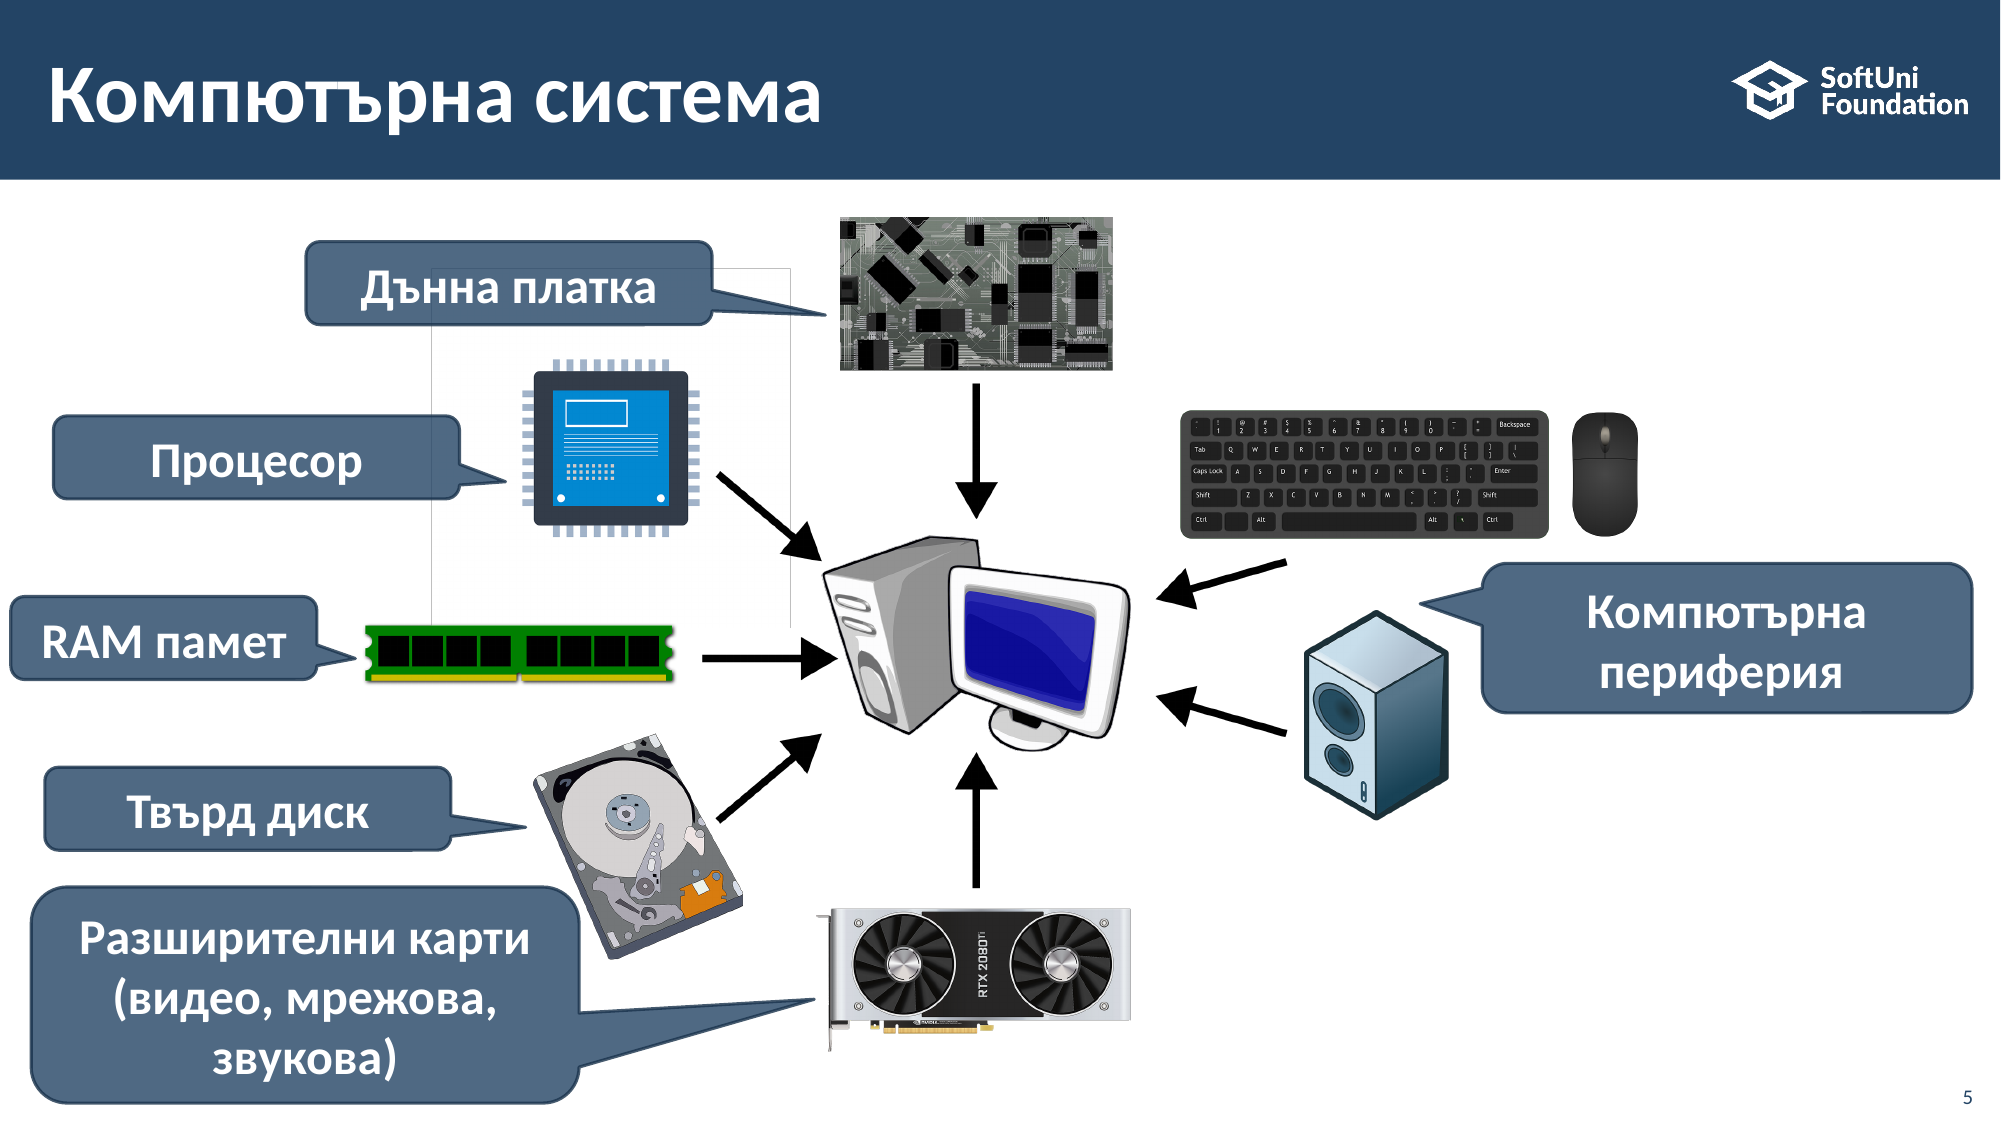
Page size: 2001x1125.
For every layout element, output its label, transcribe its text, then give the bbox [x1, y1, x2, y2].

text_box Дънна платка [303, 239, 357, 327]
picture [1731, 60, 1968, 120]
text_box RAM памет [8, 594, 357, 682]
slide_number 5 [1927, 1067, 1989, 1117]
text_box Процесор [51, 413, 357, 501]
text_box Компютърна периферия [1641, 561, 1975, 715]
title Компютърна система [31, 16, 1716, 162]
text_box Разширителни карти (видео, мрежова, звукова) [29, 884, 587, 1106]
text_box Твърд диск [42, 765, 357, 853]
picture [362, 217, 1638, 1059]
